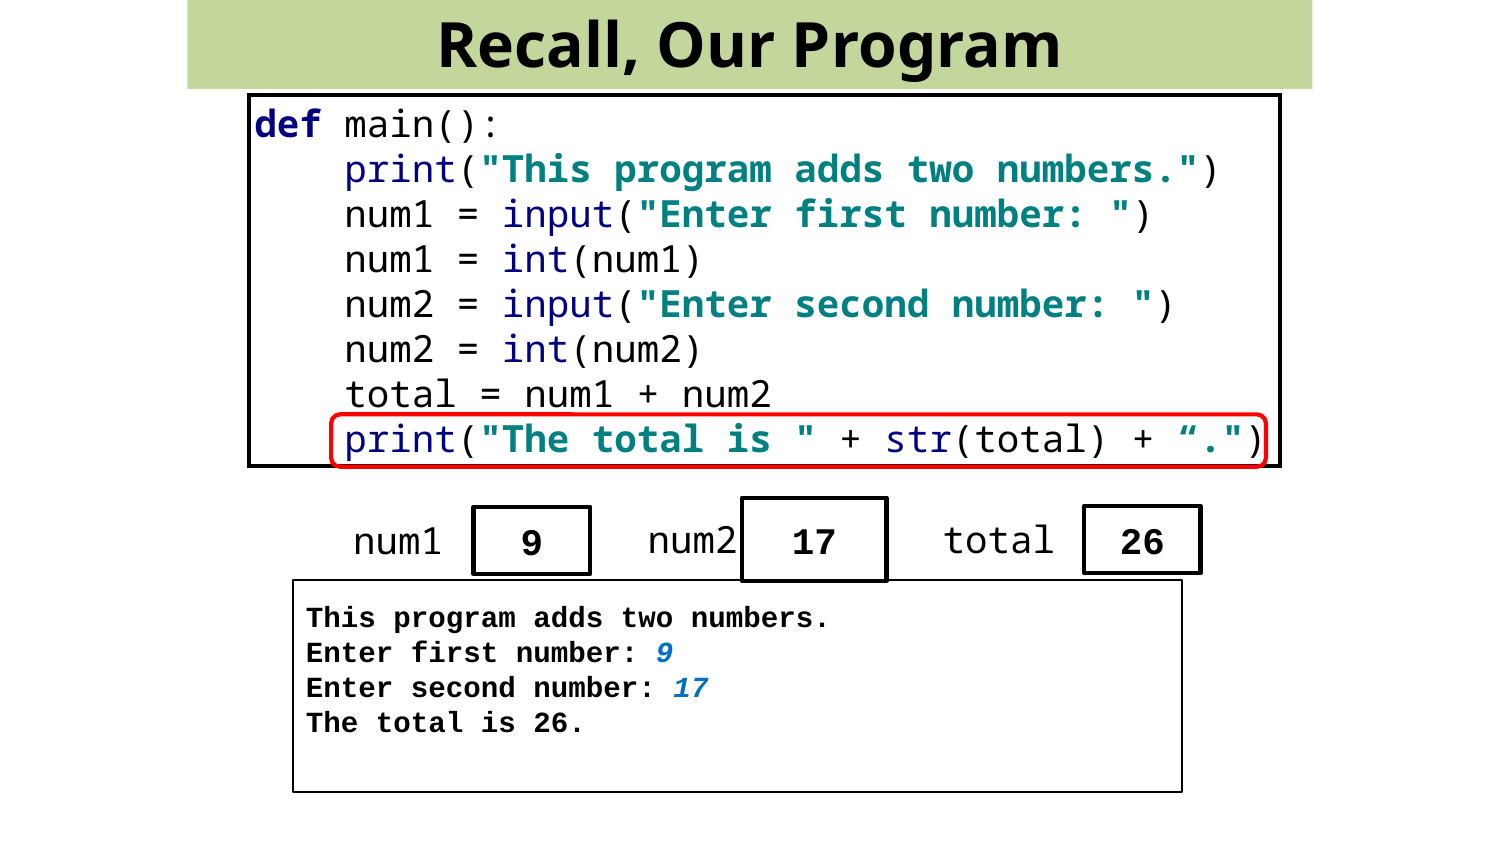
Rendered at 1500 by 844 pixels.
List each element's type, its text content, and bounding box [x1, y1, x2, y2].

text_box [331, 414, 1266, 467]
text_box total [937, 510, 1061, 568]
text_box num2 [642, 510, 735, 568]
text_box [1083, 505, 1201, 574]
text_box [187, 0, 1313, 90]
text_box num1 [347, 511, 449, 568]
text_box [473, 506, 591, 575]
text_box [741, 497, 887, 582]
text_box def main(): print("This program adds two numbers.") num1 = input("Enter first number: ") num1 = int(num1) num2 = input("Enter second number: ") num2 = int(num2) total = num1 + num2 print("The total is " + str(total) + “.") [248, 97, 1281, 466]
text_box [292, 579, 1183, 792]
